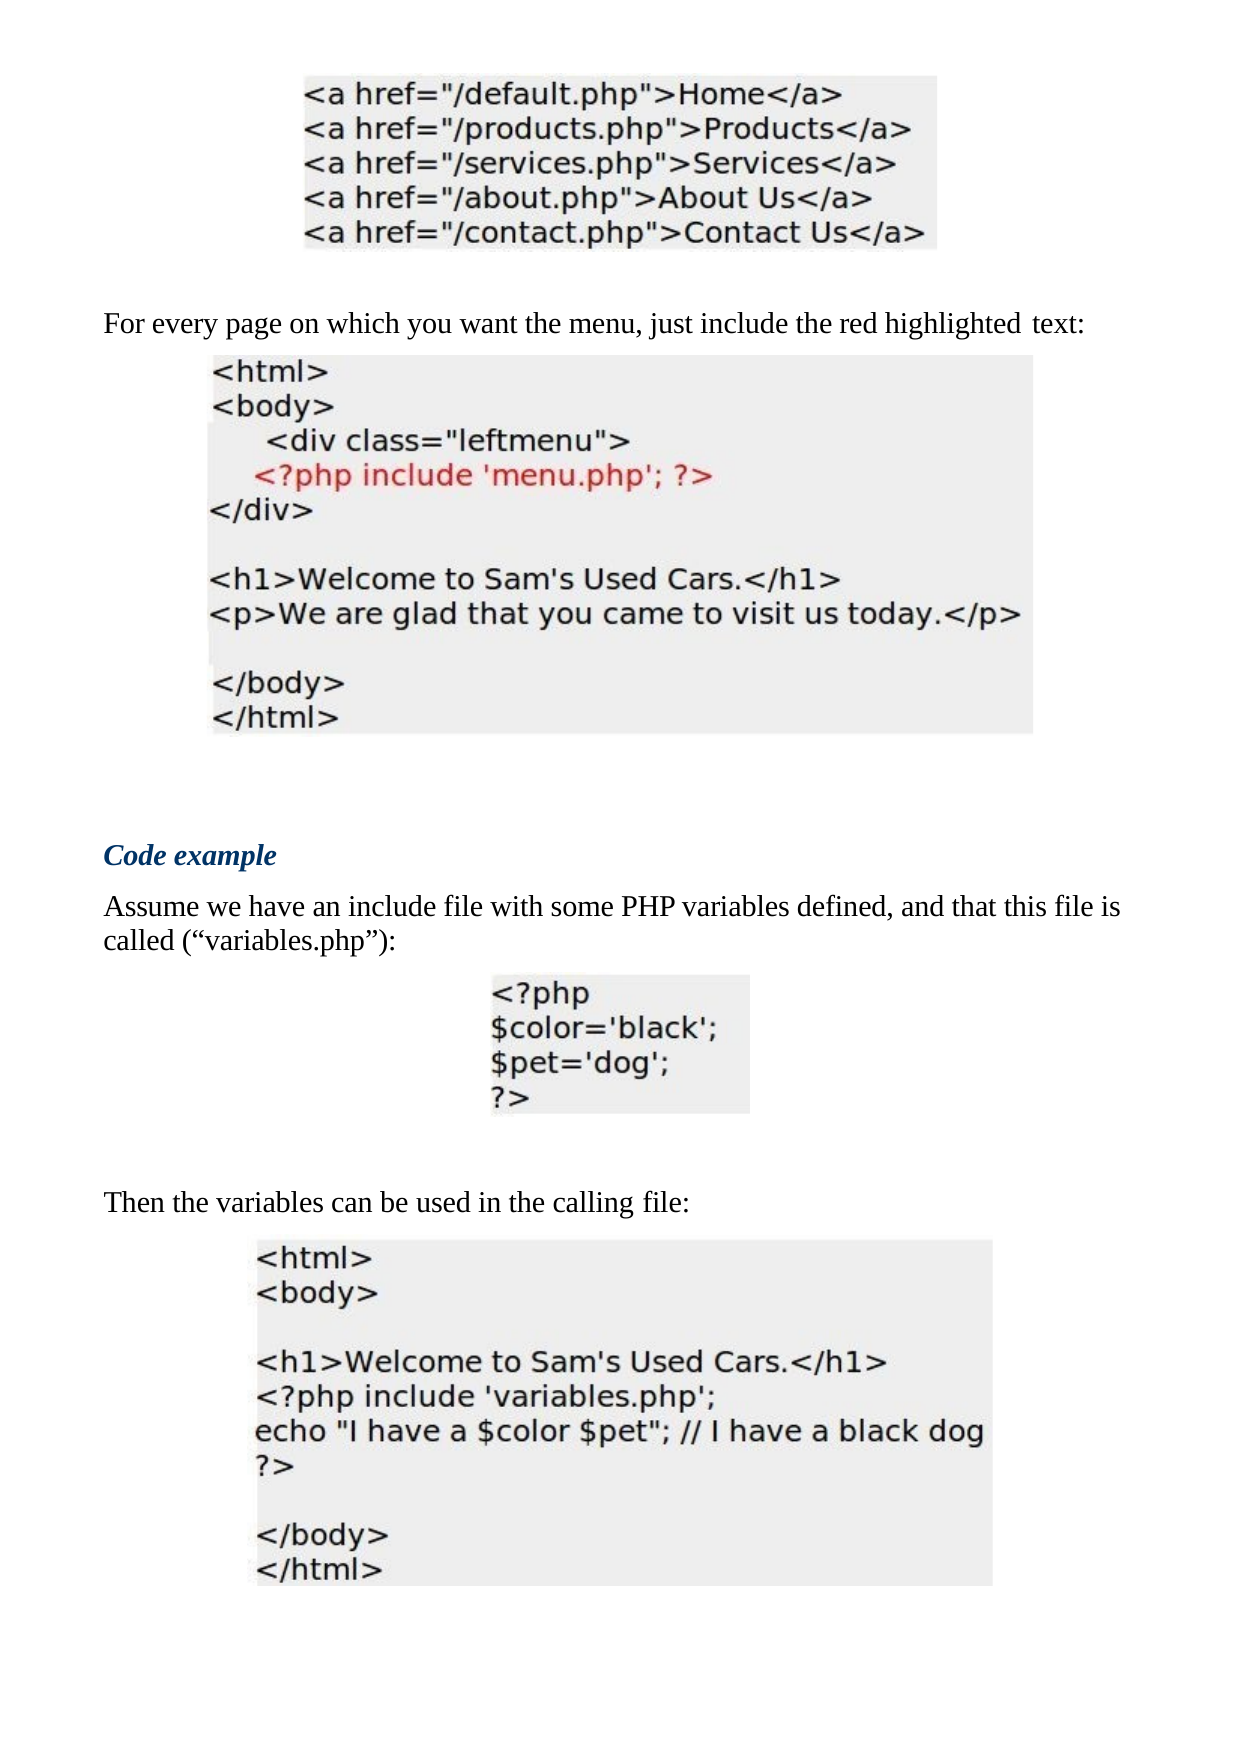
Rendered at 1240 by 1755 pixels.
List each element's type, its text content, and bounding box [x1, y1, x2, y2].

text_box Code example Assume we have an include file with some PHP variables defined, and that this file is called (“variables.php”): [101, 820, 1131, 957]
text_box [247, 1234, 993, 1586]
text_box For every page on which you want the menu, just include the red highlighted text: [101, 300, 1089, 340]
text_box Then the variables can be used in the calling file: [101, 1180, 695, 1219]
text_box [302, 73, 938, 252]
text_box [206, 355, 1034, 737]
text_box [490, 972, 750, 1117]
